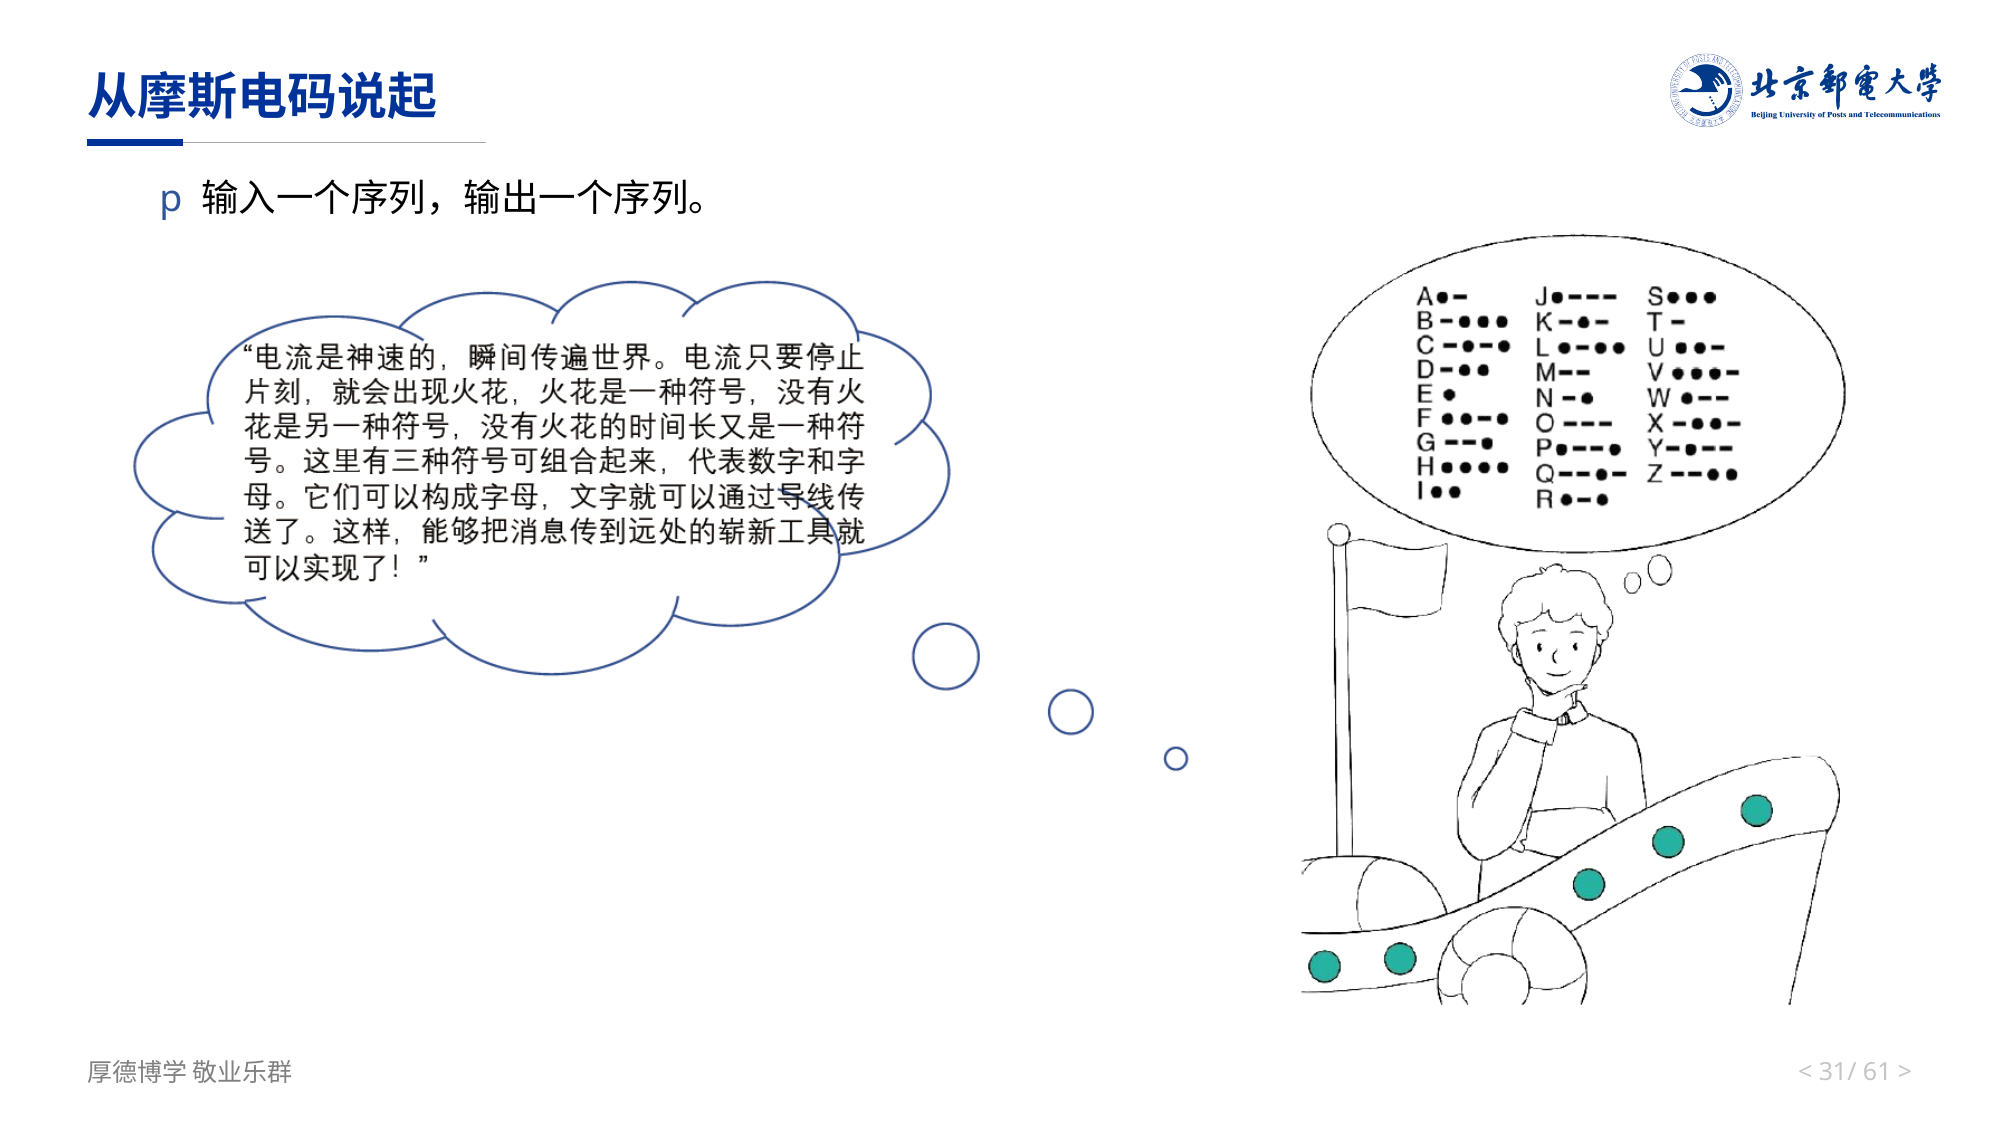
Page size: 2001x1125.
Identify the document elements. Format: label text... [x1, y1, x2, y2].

title 从摩斯电码说起 [71, 48, 1558, 150]
text_box p 输入一个序列，输出一个序列。 [144, 166, 1145, 196]
picture [55, 196, 1945, 1036]
picture [1662, 47, 1949, 134]
slide_number < 30/ 61 > [1477, 1048, 1928, 1097]
